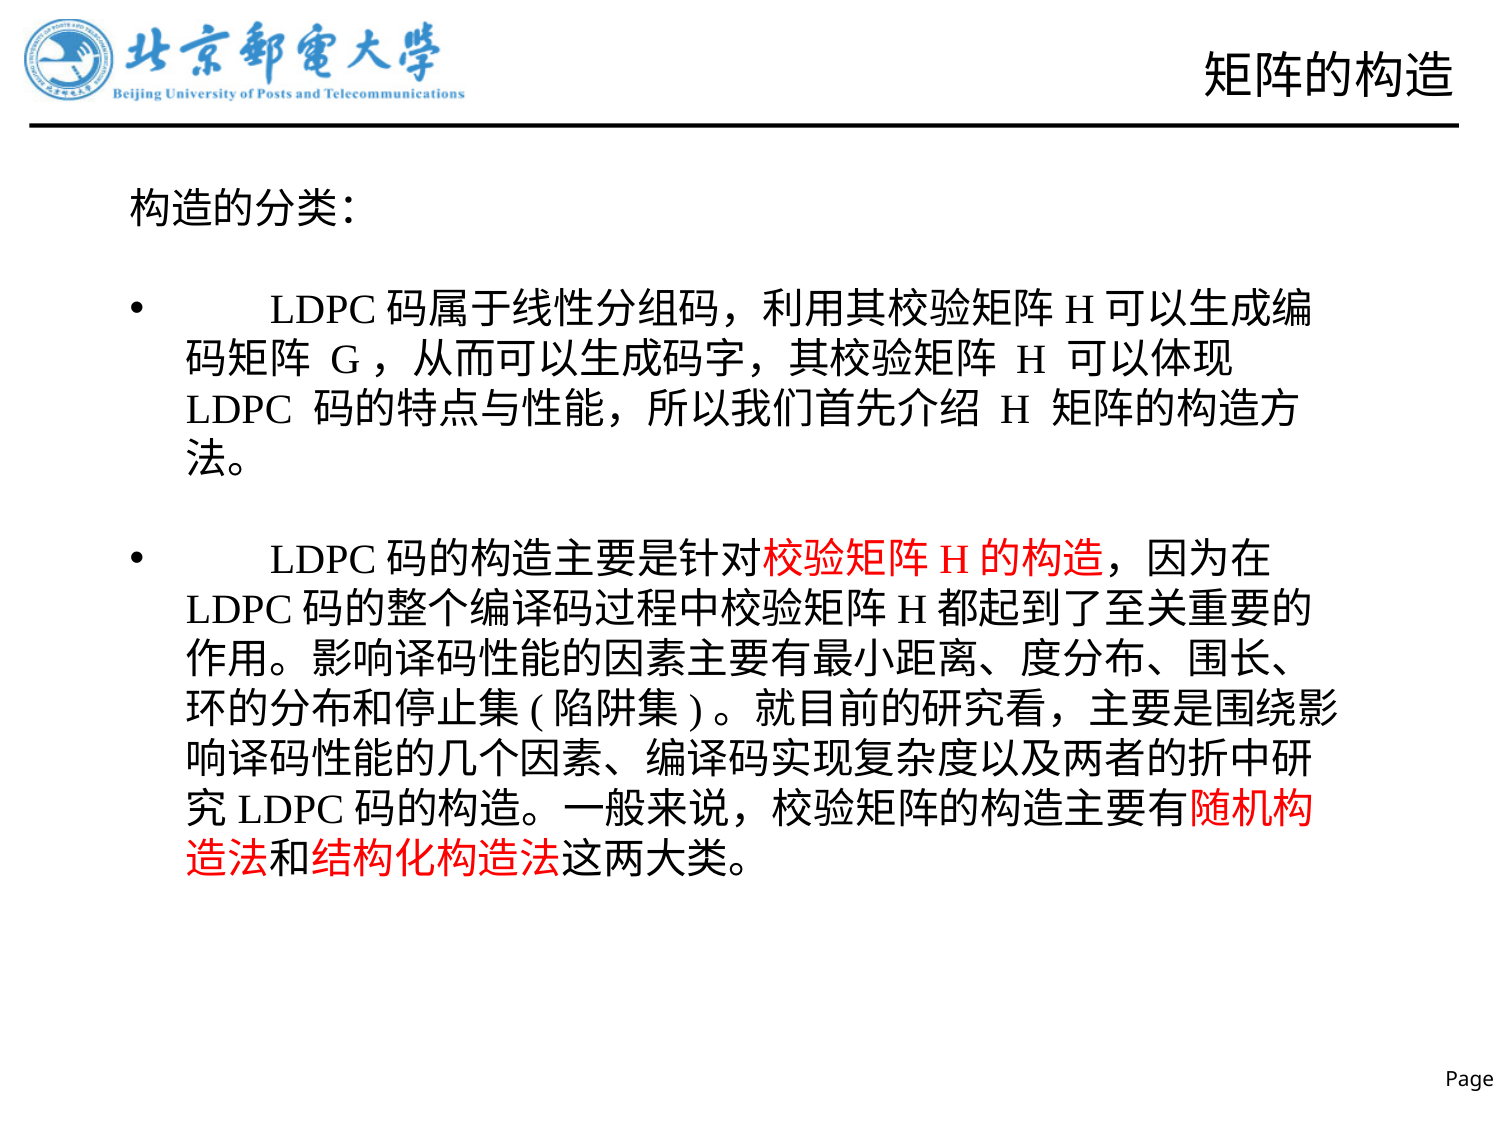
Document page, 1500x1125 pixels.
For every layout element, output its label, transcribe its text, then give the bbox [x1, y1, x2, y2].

title 矩阵的构造 [728, 16, 1469, 130]
text_box 构造的分类： LDPC码属于线性分组码，利用其校验矩阵H可以生成编码矩阵 G，从而可以生成码字，其校验矩阵 H 可以体现 LDPC 码的特点与性能，所以我们首先介绍 H 矩阵的构造方法。 LDPC码的构造主要是针对校验矩阵H的构造，因为在LDPC码的整个编译码过程中校验矩阵H都起到了至关重要的作用。影响译码性能的因素主要有最小距离、度分布、围长、环的分布和停止集(陷阱集)。就目前的研究看，主要是围绕影响译码性能的几个因素、编译码实现复杂度以及两者的折中研究LDPC码的构造。一般来说，校验矩阵的构造主要有随机构造法和结构化构造法这两大类。 [114, 174, 1363, 890]
picture [23, 19, 467, 102]
